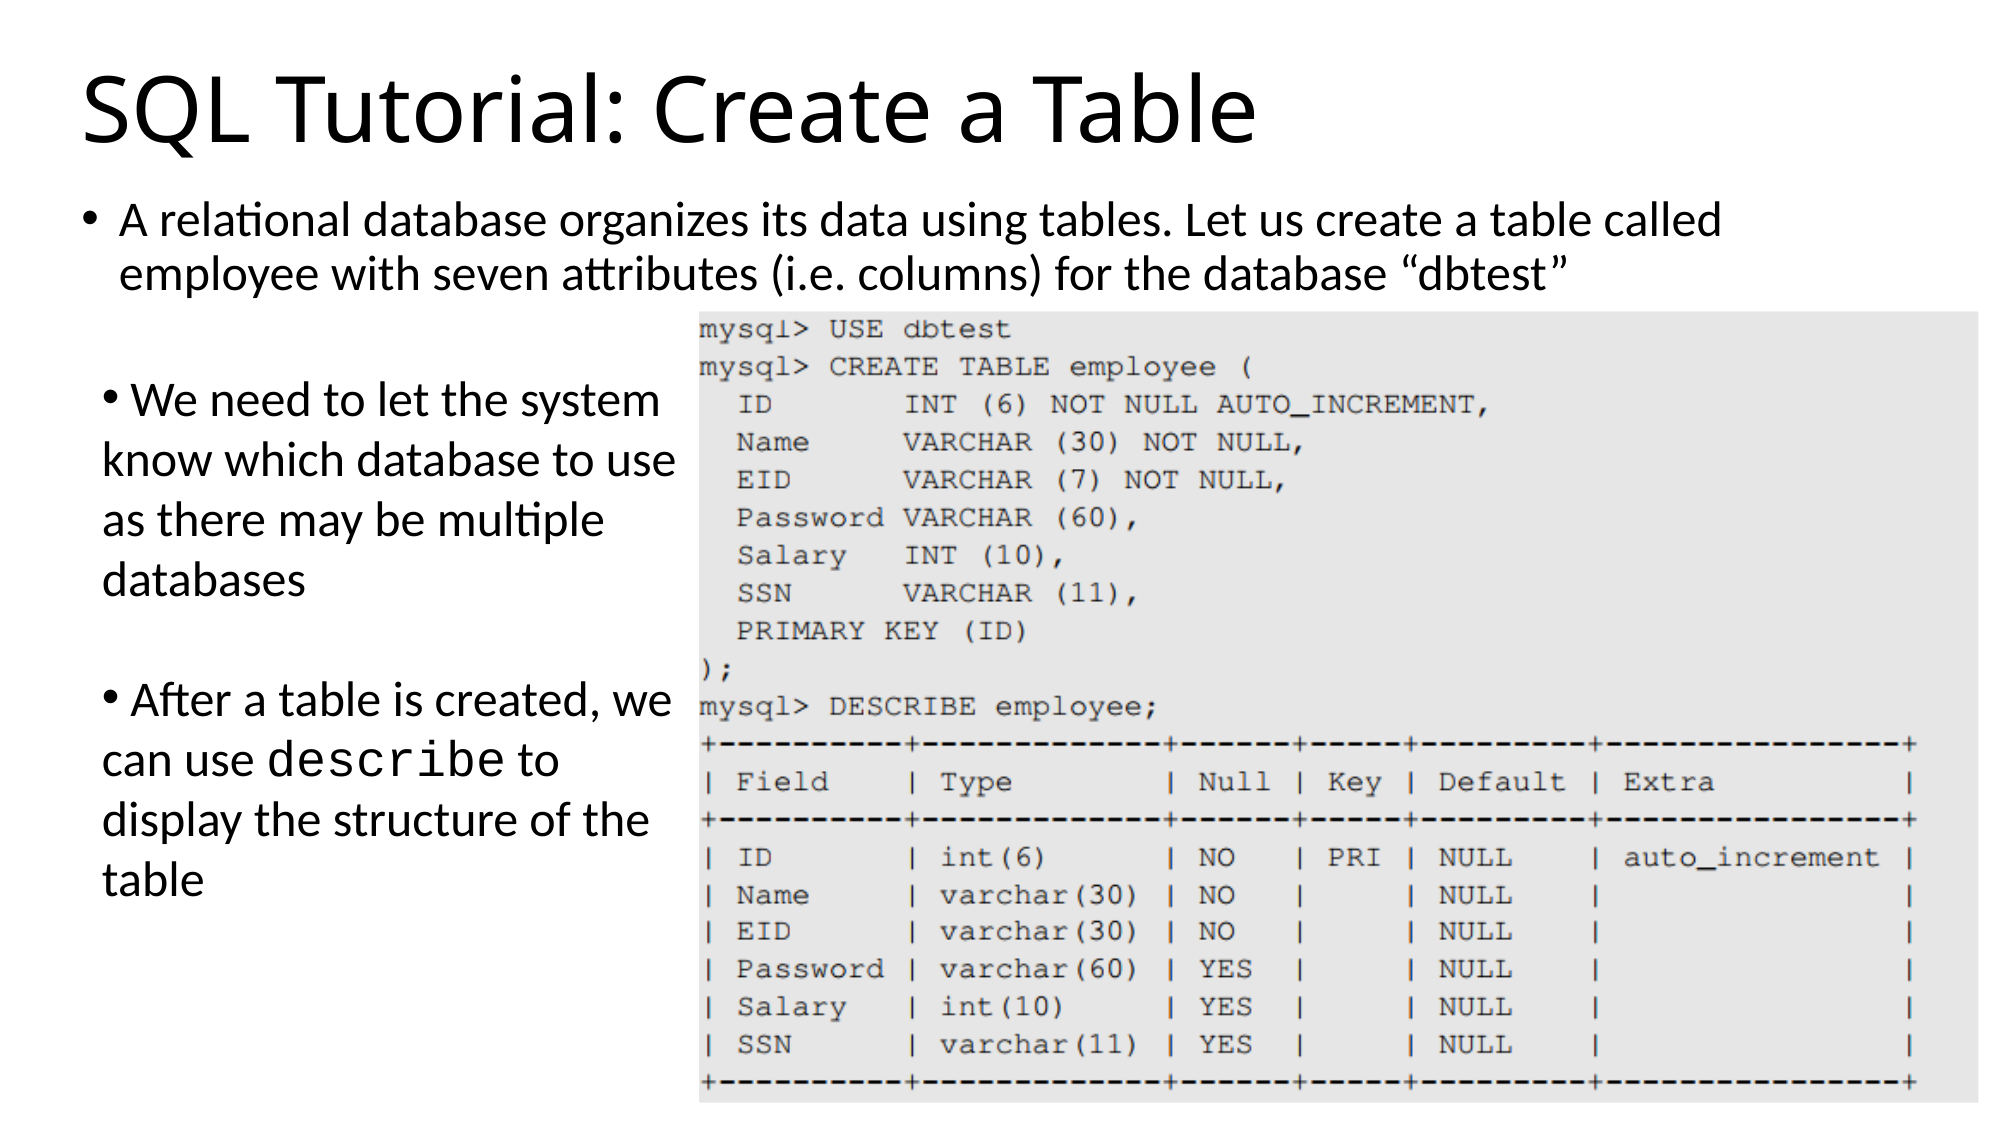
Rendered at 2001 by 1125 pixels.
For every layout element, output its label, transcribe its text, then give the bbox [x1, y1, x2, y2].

list A relational database organizes its data using tables. Let us create a table called employee with seven attributes (i.e. columns) for the database “dbtest” [66, 185, 1863, 335]
picture [699, 310, 1979, 1104]
text_box We need to let the system know which database to use as there may be multiple databases After a table is created, we can use describe to display the structure of the table [87, 358, 699, 914]
title SQL Tutorial: Create a Table [66, 4, 1863, 185]
